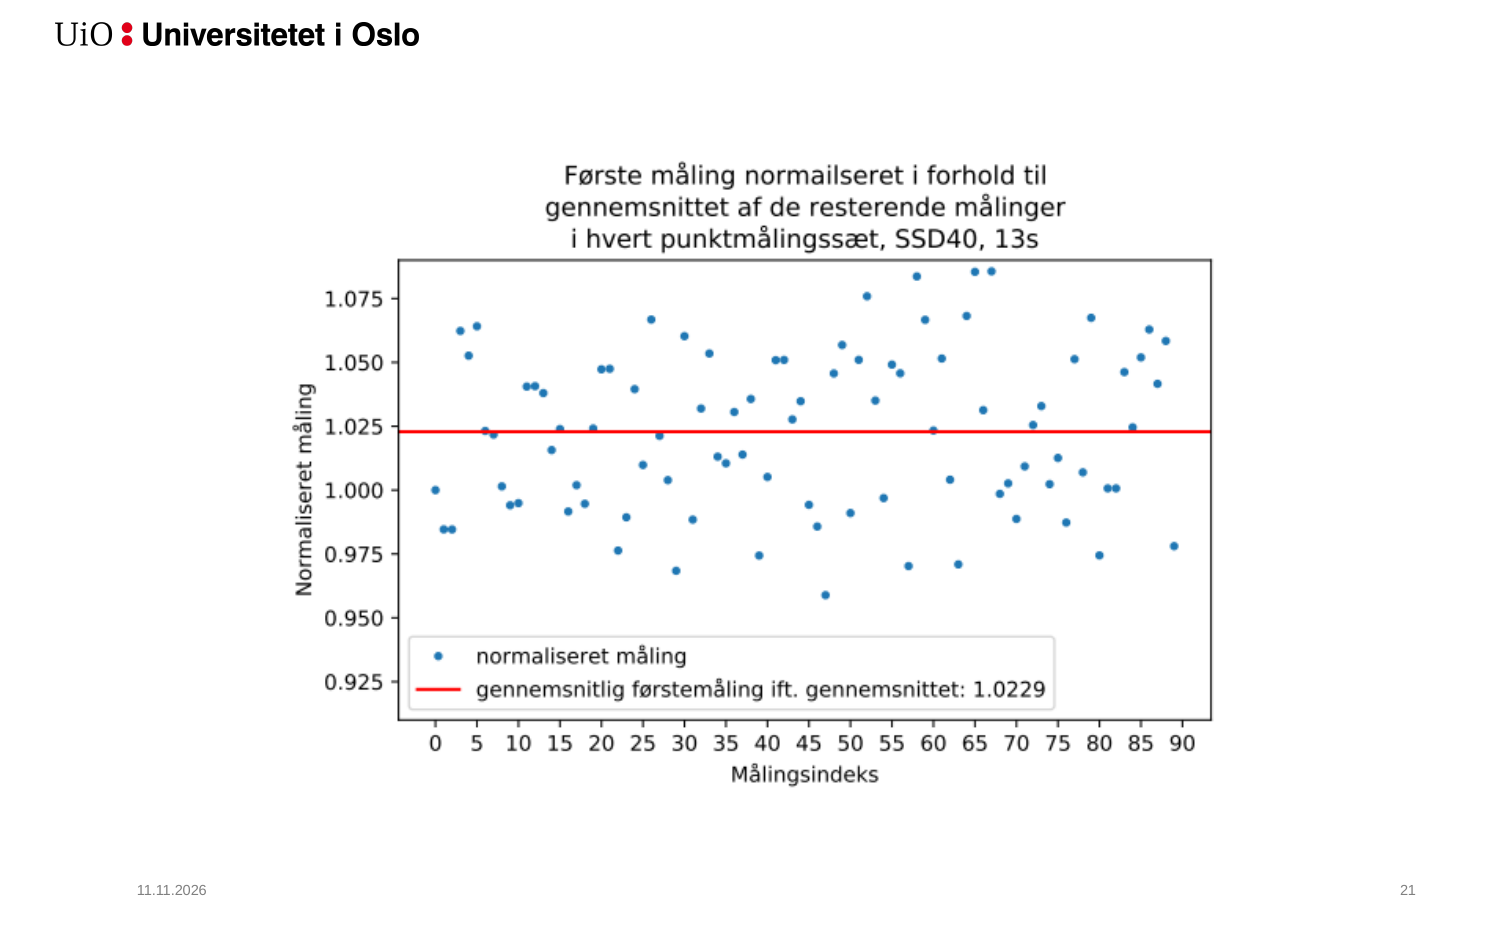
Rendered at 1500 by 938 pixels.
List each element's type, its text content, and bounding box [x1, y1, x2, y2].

picture [55, 22, 419, 46]
slide_number 22 [1315, 874, 1429, 938]
picture [269, 107, 1231, 830]
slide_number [124, 874, 438, 938]
